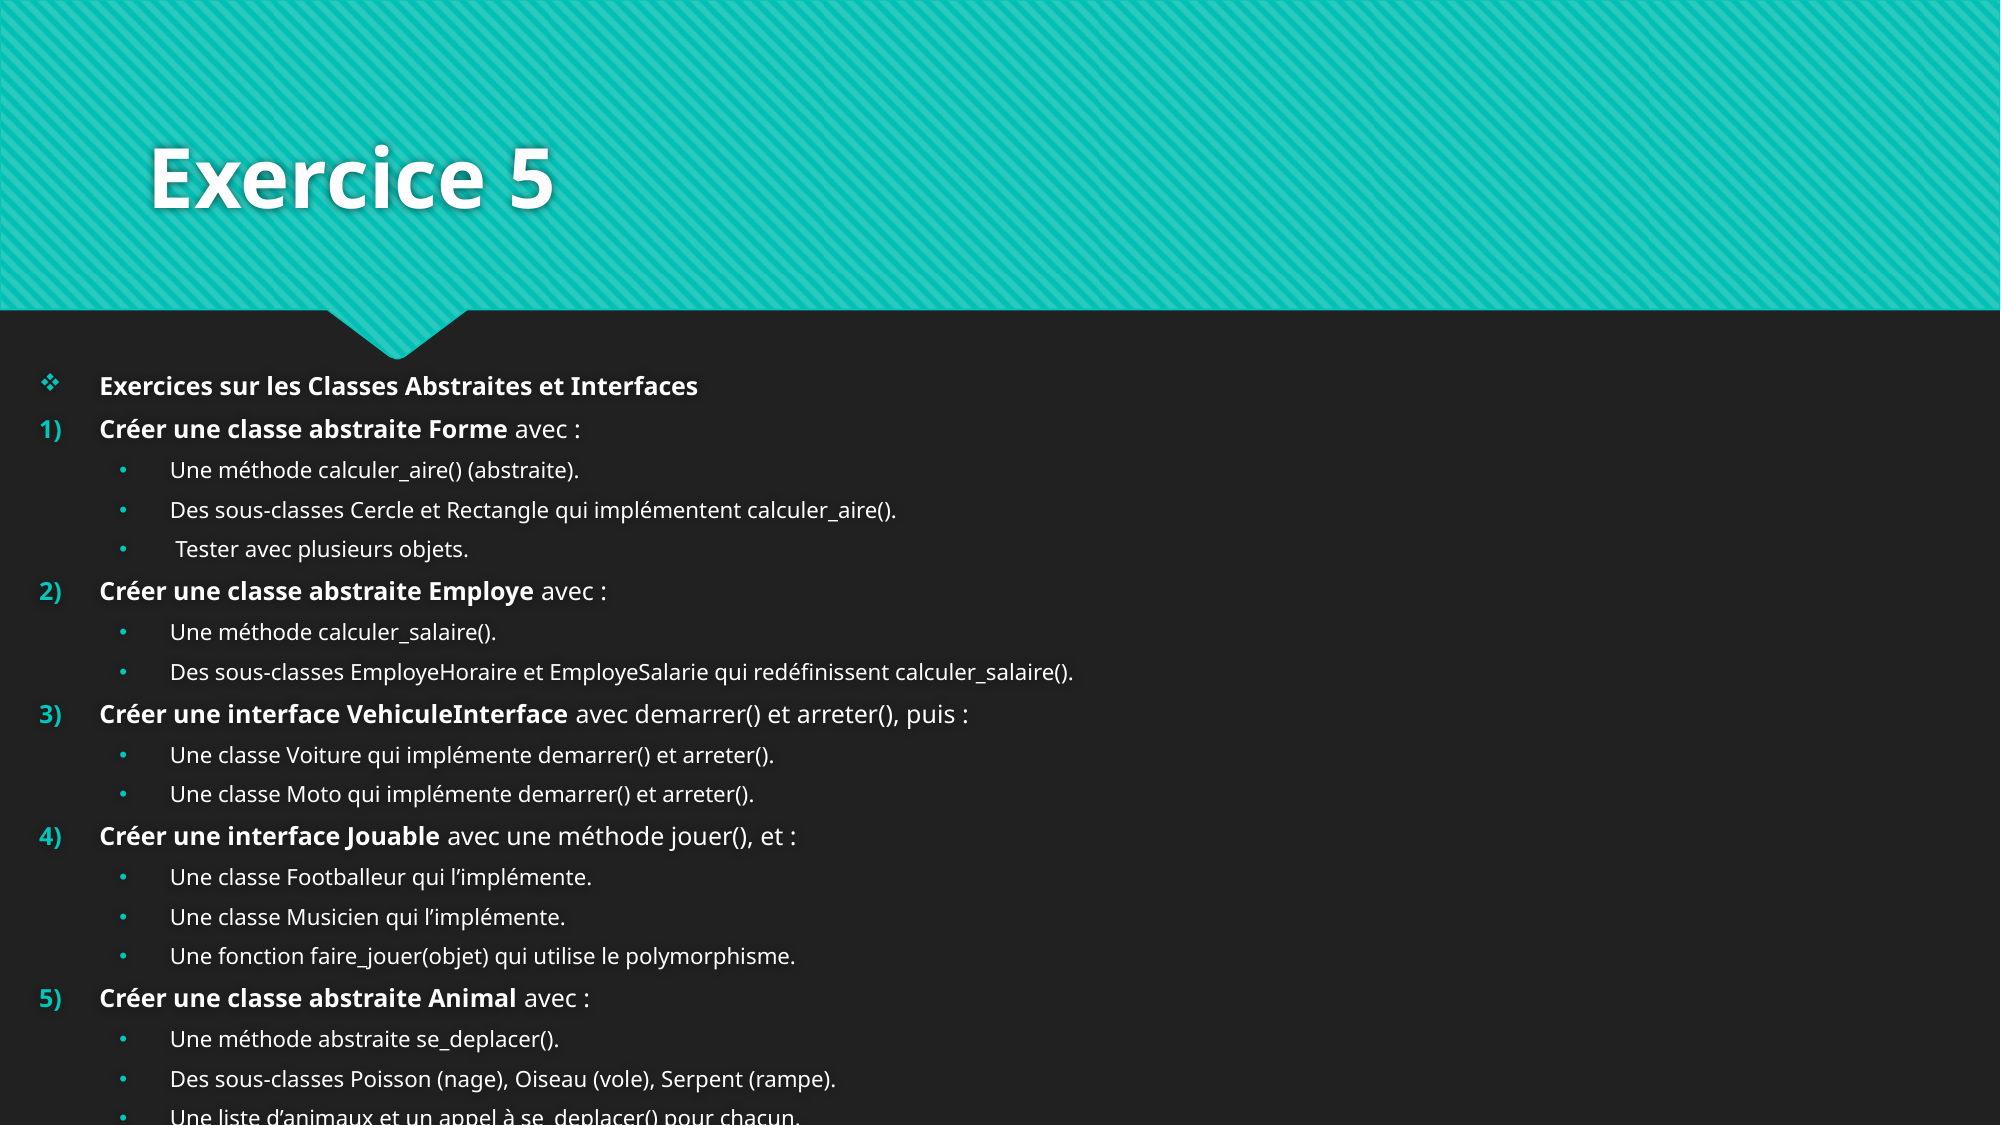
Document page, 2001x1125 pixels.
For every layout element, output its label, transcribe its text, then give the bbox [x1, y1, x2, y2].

list Exercices sur les Classes Abstraites et Interfaces Créer une classe abstraite Forme avec : Une méthode calculer_aire() (abstraite). Des sous-classes Cercle et Rectangle qui implémentent calculer_aire(). Tester avec plusieurs objets. Créer une classe abstraite Employe avec : Une méthode calculer_salaire(). Des sous-classes EmployeHoraire et EmployeSalarie qui redéfinissent calculer_salaire(). Créer une interface VehiculeInterface avec demarrer() et arreter(), puis : Une classe Voiture qui implémente demarrer() et arreter(). Une classe Moto qui implémente demarrer() et arreter(). Créer une interface Jouable avec une méthode jouer(), et : Une classe Footballeur qui l’implémente. Une classe Musicien qui l’implémente. Une fonction faire_jouer(objet) qui utilise le polymorphisme. Créer une classe abstraite Animal avec : Une méthode abstraite se_deplacer(). Des sous-classes Poisson (nage), Oiseau (vole), Serpent (rampe). Une liste d’animaux et un appel à se_deplacer() pour chacun. [24, 362, 1976, 1125]
title Exercice 5 [132, 73, 1868, 233]
